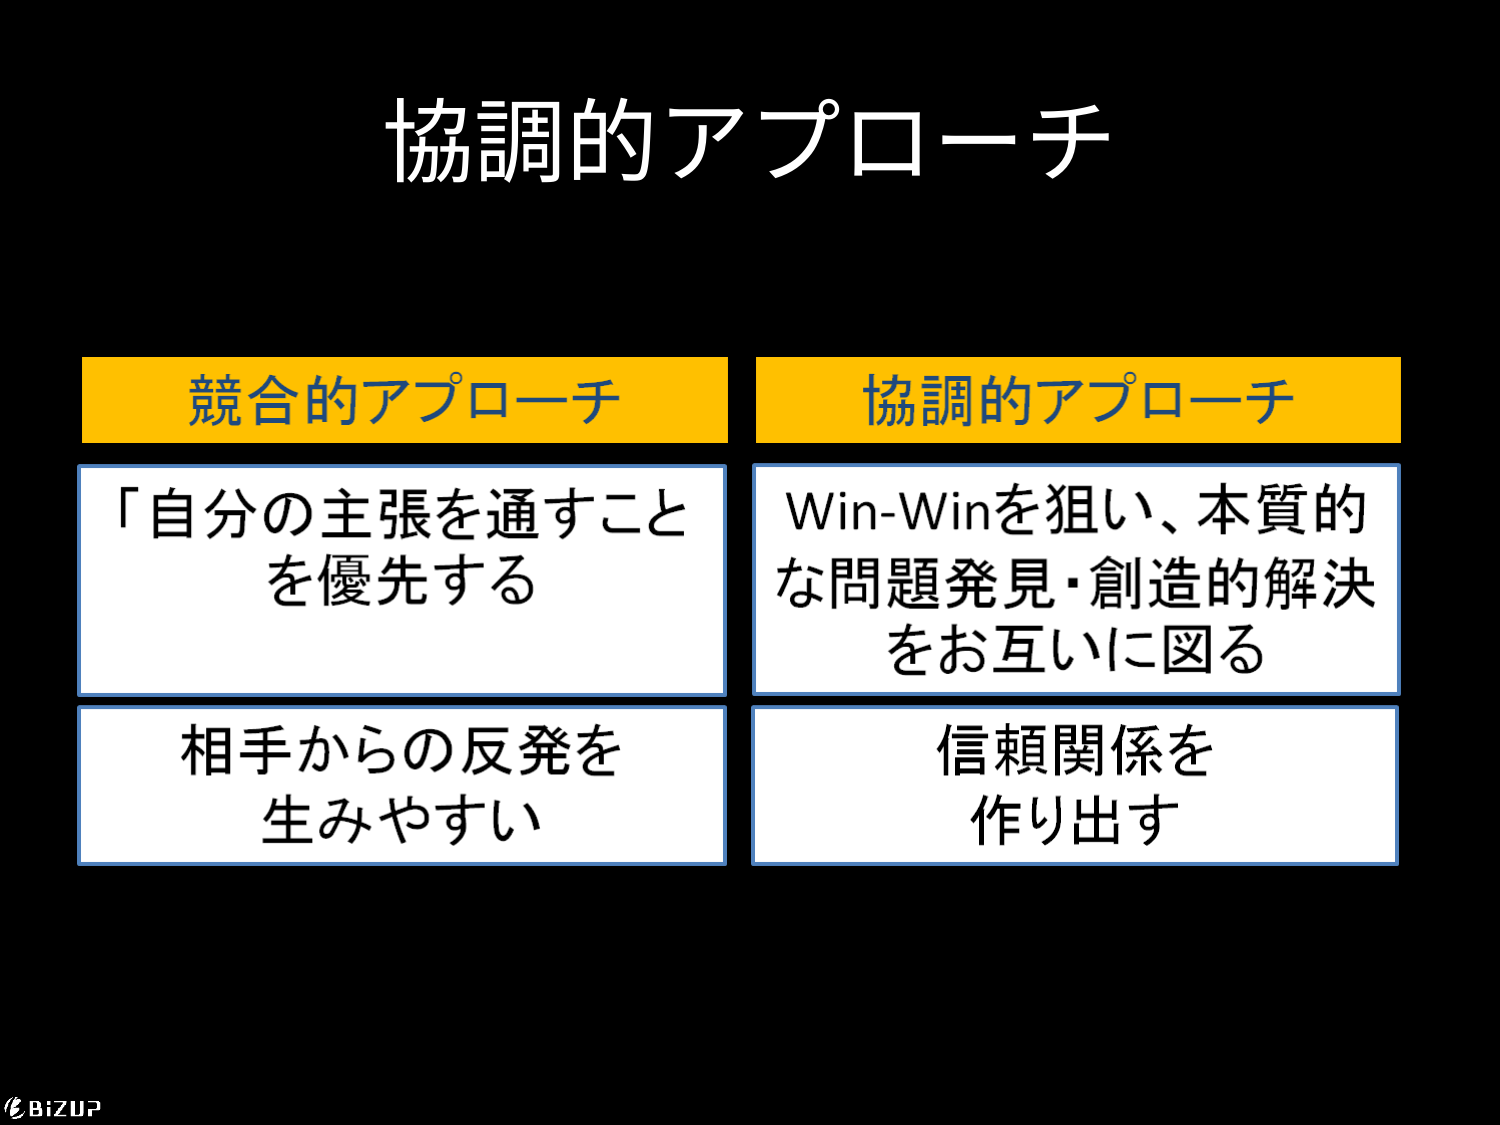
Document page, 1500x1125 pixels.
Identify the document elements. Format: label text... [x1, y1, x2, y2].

picture [4, 1097, 101, 1119]
title 協調的アプローチ [75, 45, 1425, 233]
picture [76, 337, 1415, 867]
